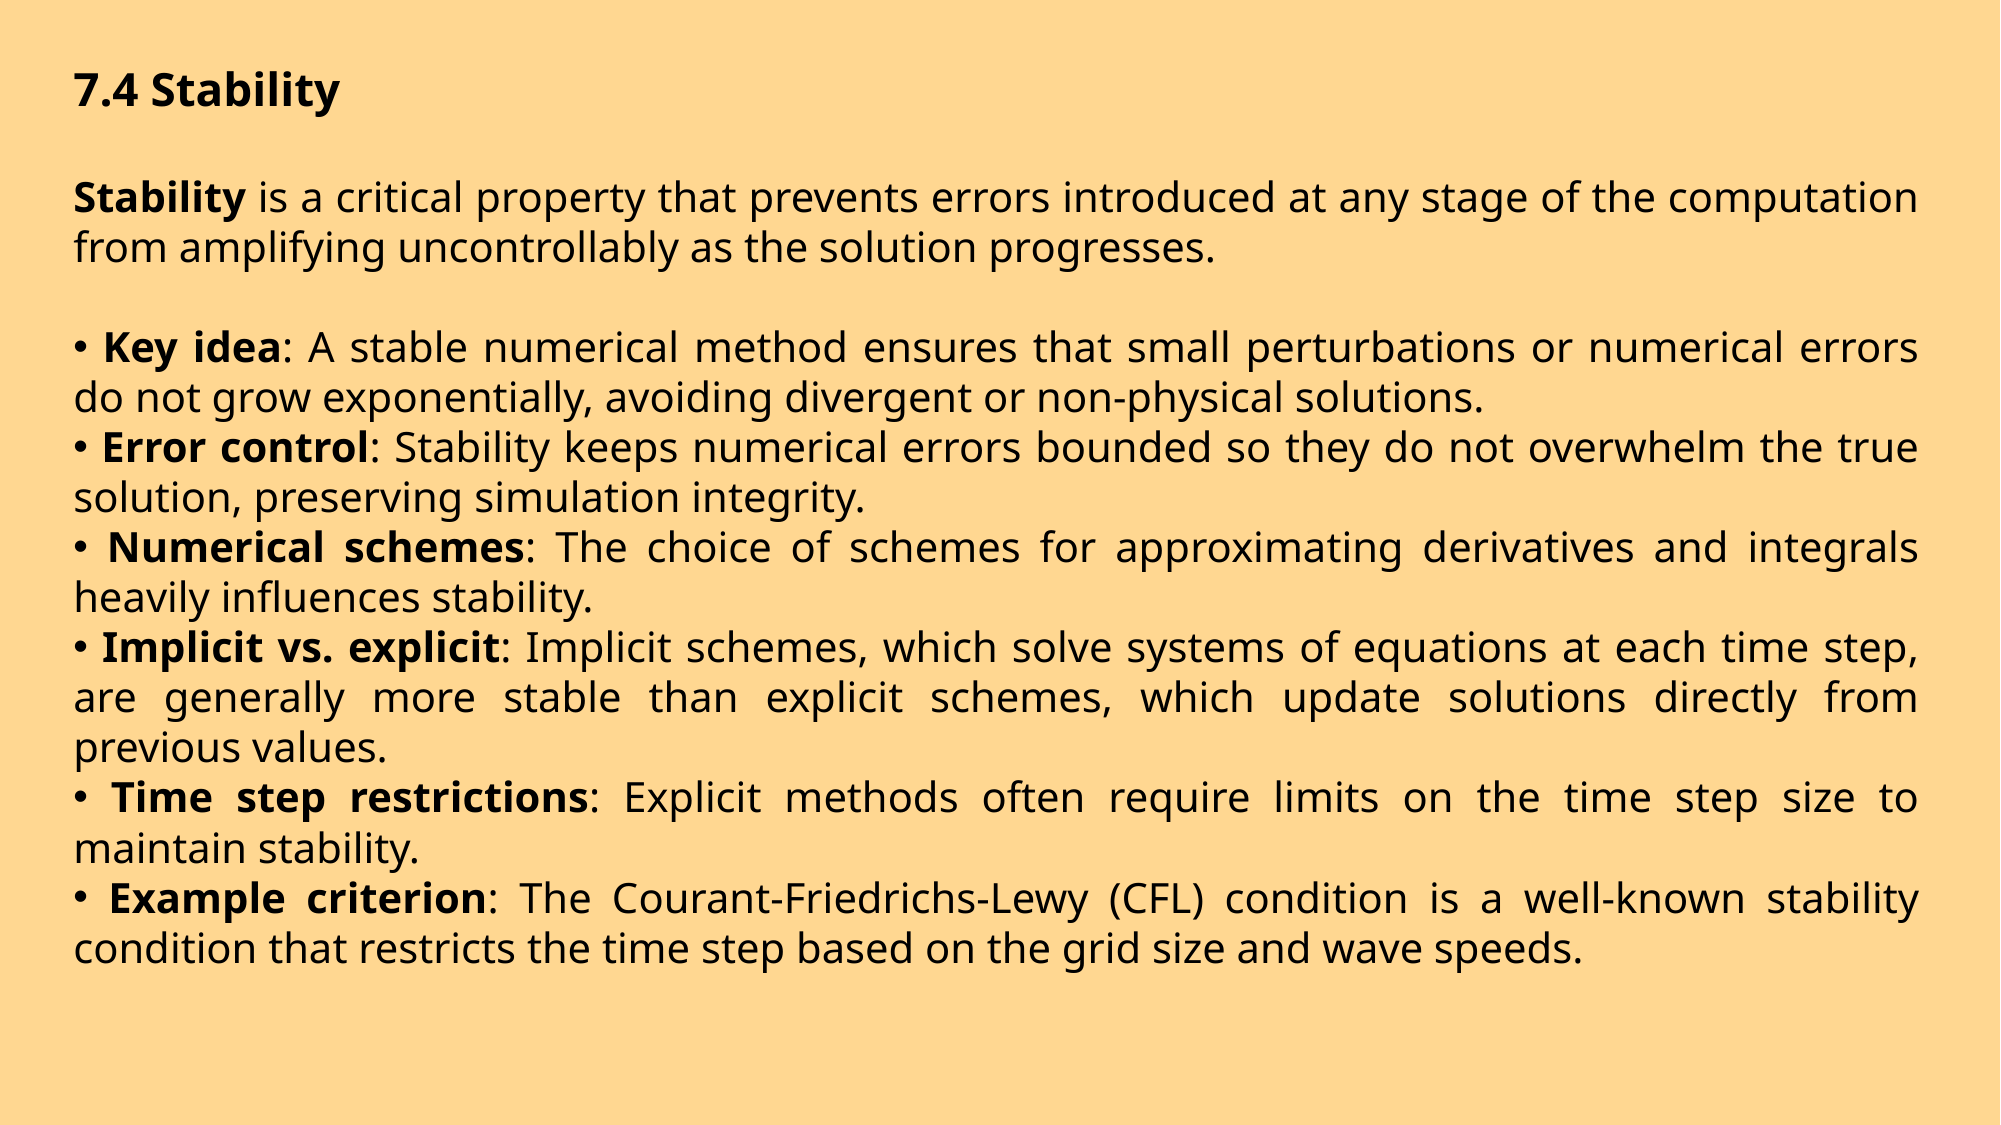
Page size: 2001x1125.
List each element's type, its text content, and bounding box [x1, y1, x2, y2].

text_box 7.4 Stability Stability is a critical property that prevents errors introduced at any stage of the computation from amplifying uncontrollably as the solution progresses. Key idea: A stable numerical method ensures that small perturbations or numerical errors do not grow exponentially, avoiding divergent or non-physical solutions. Error control: Stability keeps numerical errors bounded so they do not overwhelm the true solution, preserving simulation integrity. Numerical schemes: The choice of schemes for approximating derivatives and integrals heavily influences stability. Implicit vs. explicit: Implicit schemes, which solve systems of equations at each time step, are generally more stable than explicit schemes, which update solutions directly from previous values. Time step restrictions: Explicit methods often require limits on the time step size to maintain stability. Example criterion: The Courant-Friedrichs-Lewy (CFL) condition is a well-known stability condition that restricts the time step based on the grid size and wave speeds. [58, 53, 1935, 979]
